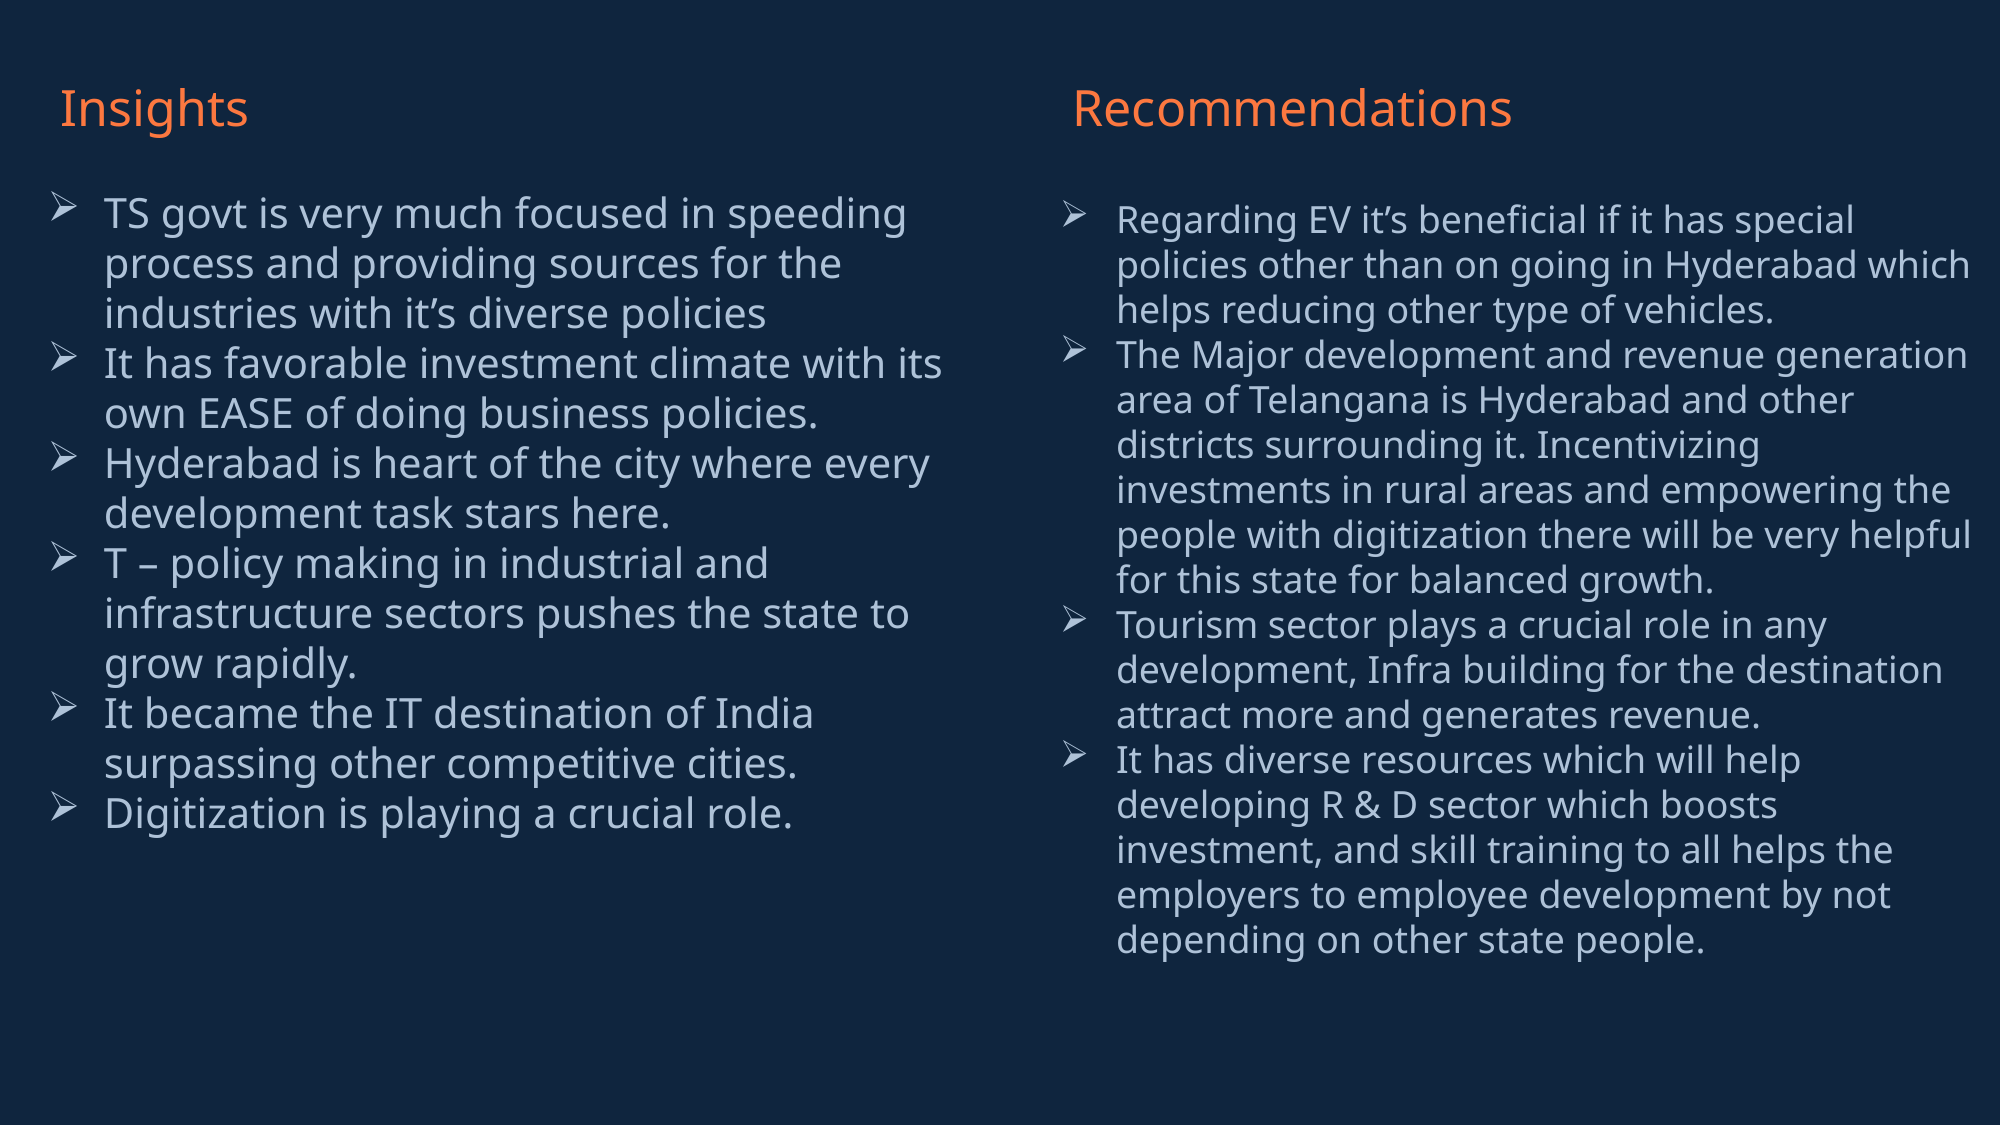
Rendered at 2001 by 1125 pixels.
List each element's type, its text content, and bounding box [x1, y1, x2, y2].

text_box Recommendations Regarding EV it’s beneficial if it has special policies other than on going in Hyderabad which helps reducing other type of vehicles. The Major development and revenue generation area of Telangana is Hyderabad and other districts surrounding it. Incentivizing investments in rural areas and empowering the people with digitization there will be very helpful for this state for balanced growth. Tourism sector plays a crucial role in any development, Infra building for the destination attract more and generates revenue. It has diverse resources which will help developing R & D sector which boosts investment, and skill training to all helps the employers to employee development by not depending on other state people. [1044, 0, 2000, 1125]
text_box Insights TS govt is very much focused in speeding process and providing sources for the industries with it’s diverse policies It has favorable investment climate with its own EASE of doing business policies. Hyderabad is heart of the city where every development task stars here. T – policy making in industrial and infrastructure sectors pushes the state to grow rapidly. It became the IT destination of India surpassing other competitive cities. Digitization is playing a crucial role. [33, 0, 988, 1055]
